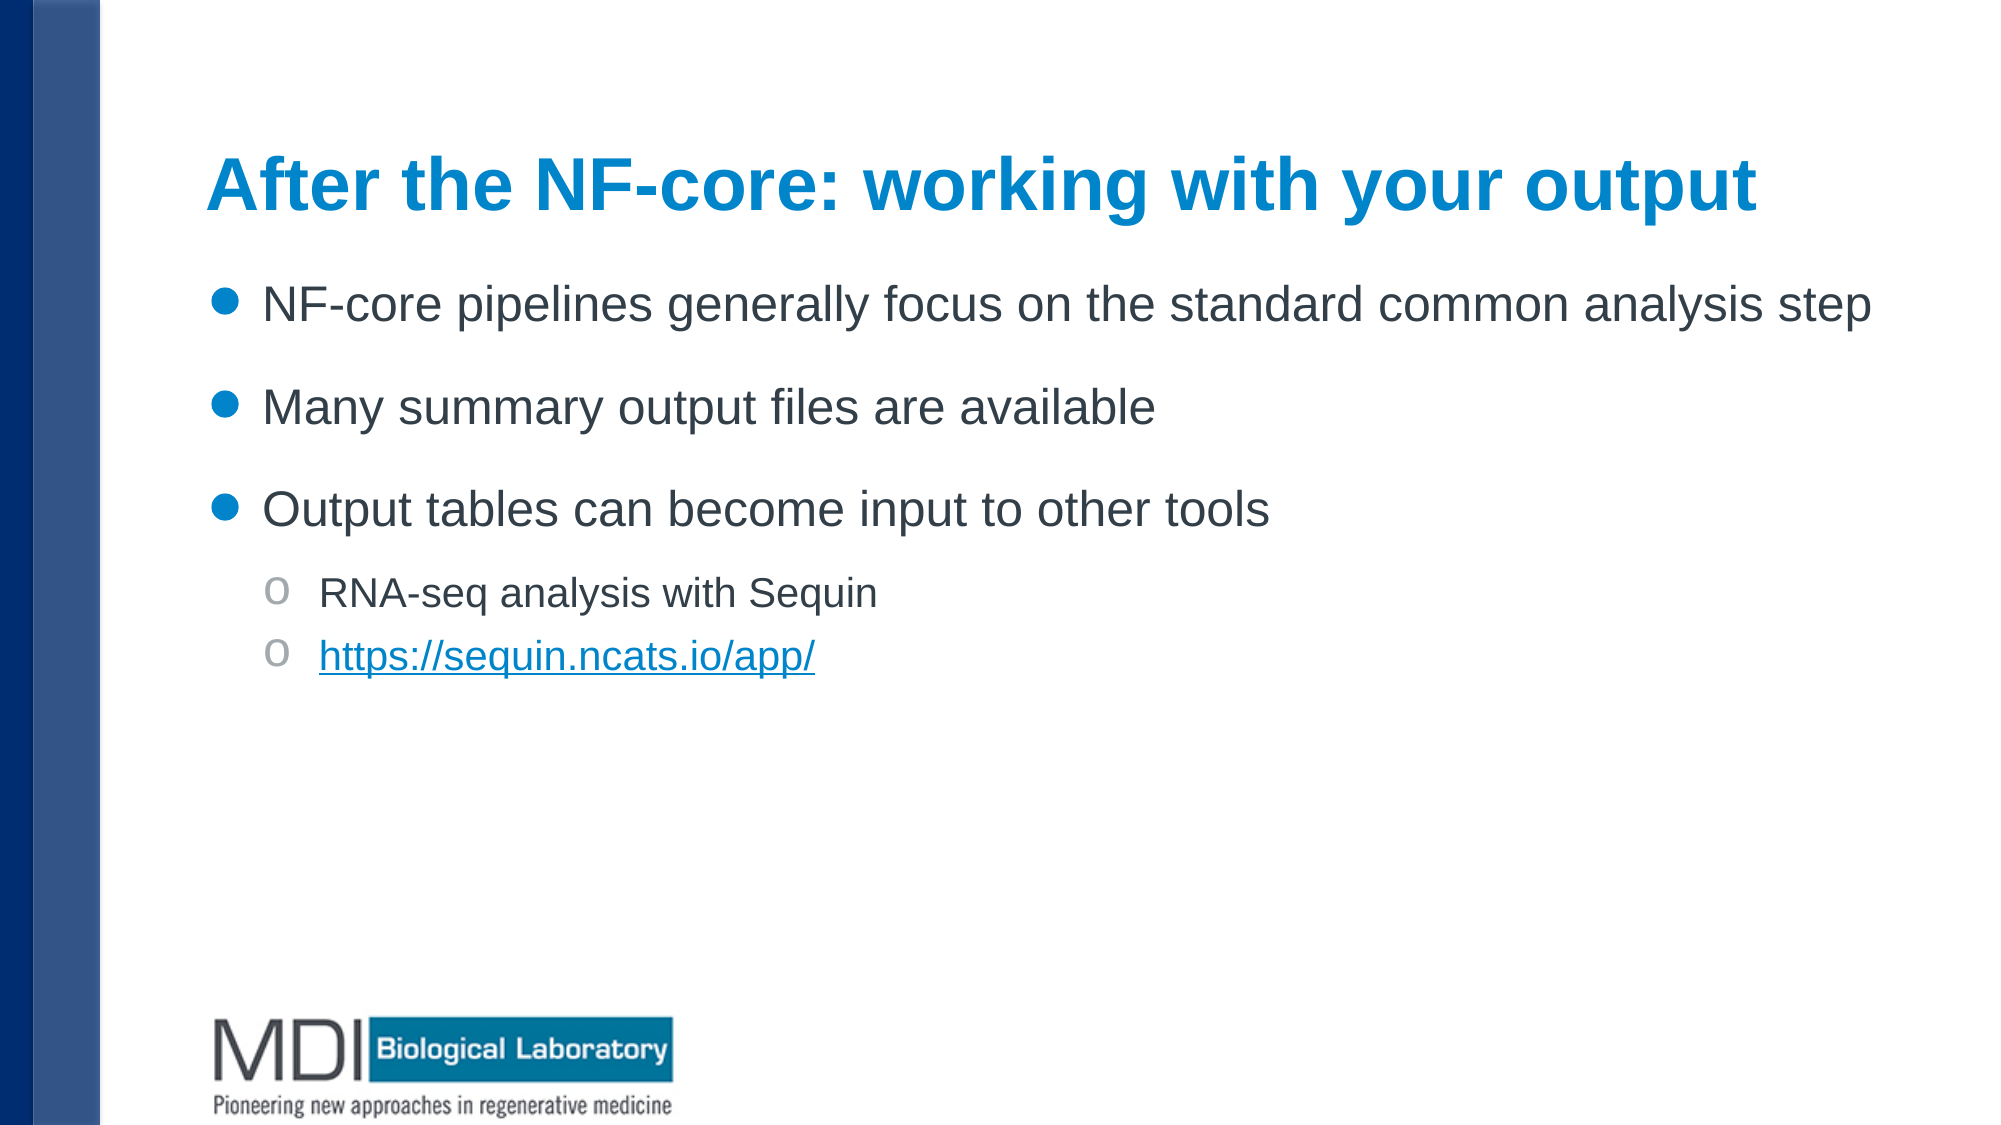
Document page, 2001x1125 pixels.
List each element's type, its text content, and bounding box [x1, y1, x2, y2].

title After the NF-core: working with your output [205, 45, 1931, 233]
picture [205, 281, 245, 321]
list NF-core pipelines generally focus on the standard common analysis step Many summary output files are available Output tables can become input to other tools RNA-seq analysis with Sequin https://sequin.ncats.io/app/ [205, 262, 1931, 950]
picture [205, 1008, 685, 1125]
picture [205, 487, 245, 527]
picture [205, 384, 245, 424]
